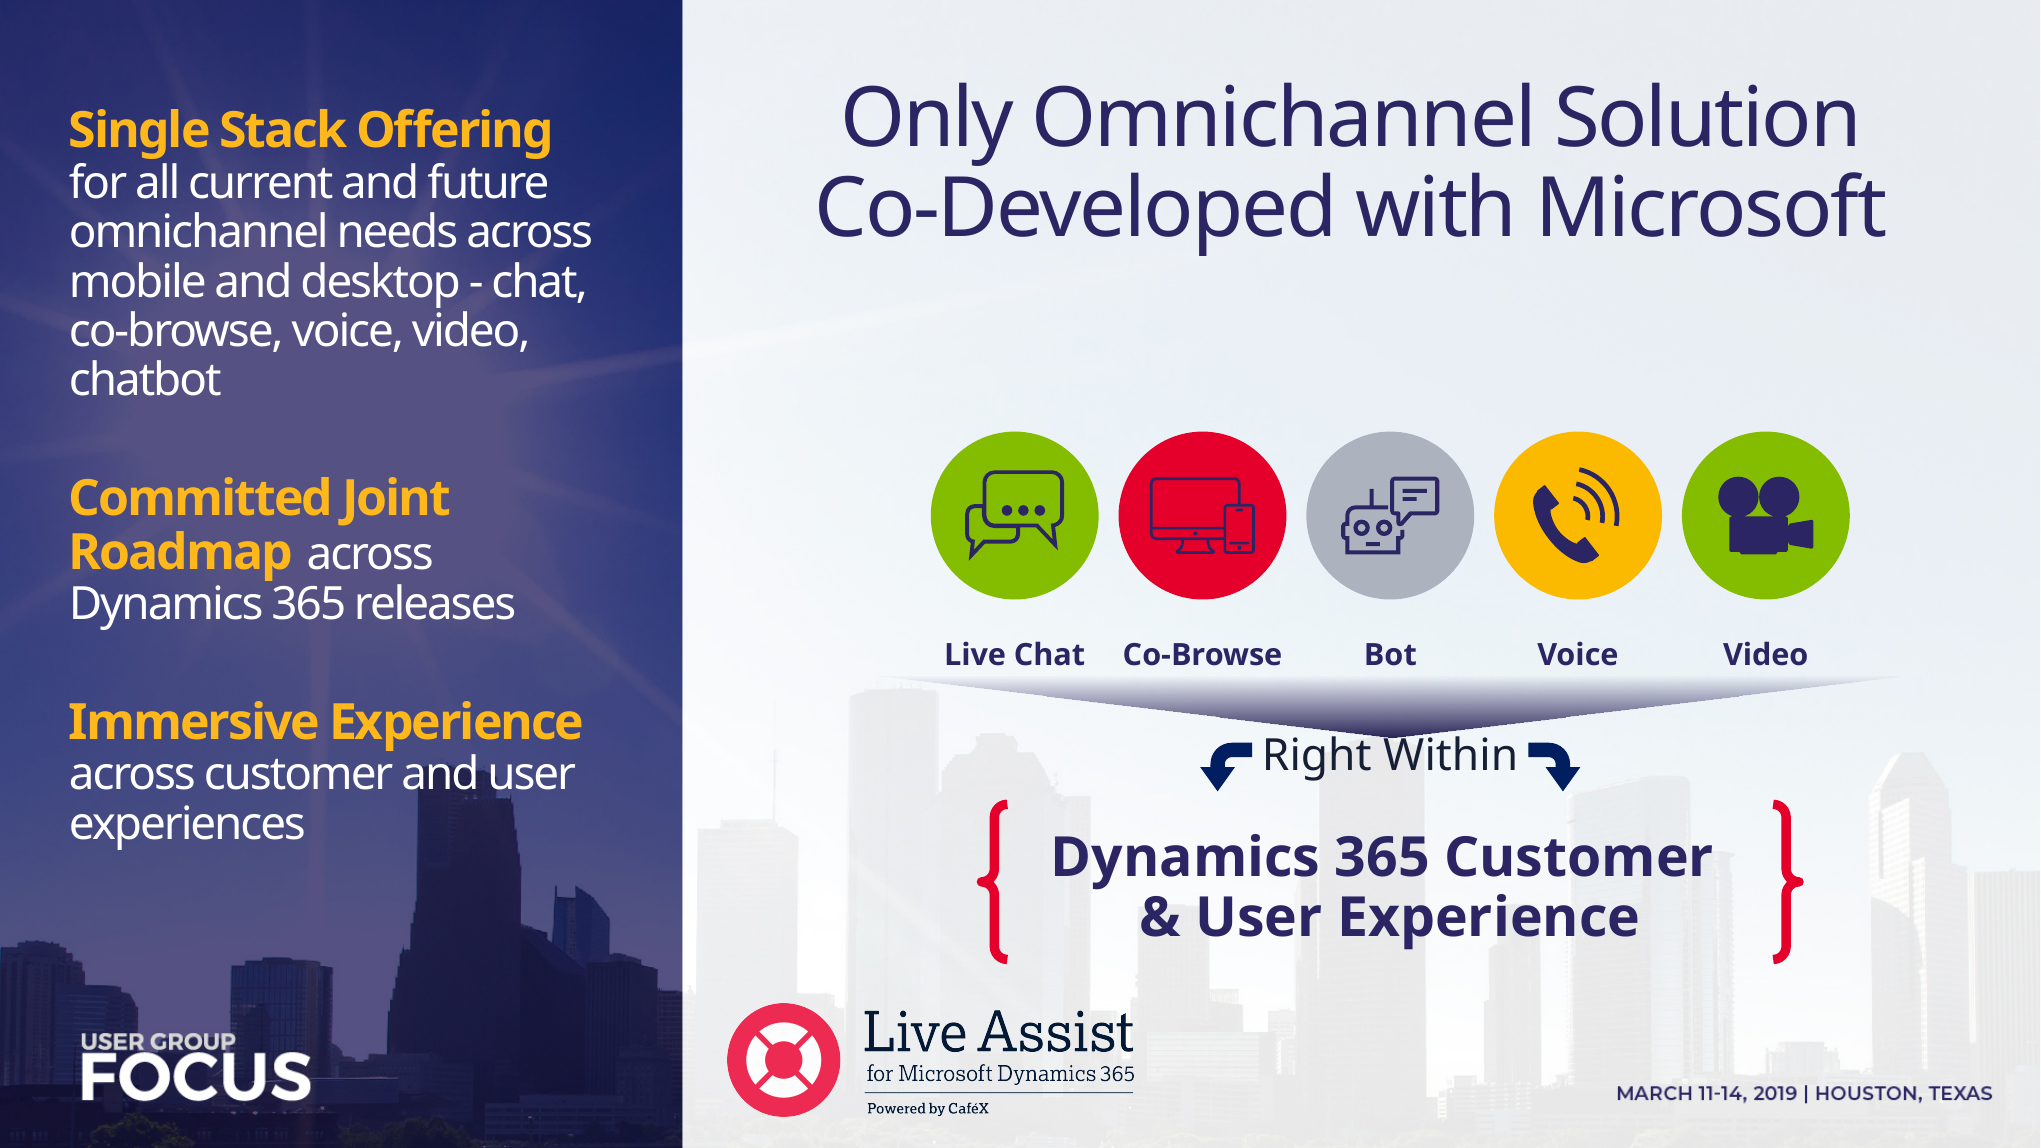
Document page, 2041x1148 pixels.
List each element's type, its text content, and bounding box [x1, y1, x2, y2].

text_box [1663, 431, 1869, 682]
text_box Dynamics 365 Customer & User Experience [981, 804, 1800, 960]
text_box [1493, 431, 1663, 682]
title Single Stack Offering for all current and future omnichannel needs across mobile and desktop - chat, co-browse, voice, video, chatbot Committed Joint Roadmap across Dynamics 365 releases Immersive Experience across customer and user experiences [45, 89, 633, 865]
text_box [1869, 675, 1902, 681]
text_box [1305, 431, 1493, 682]
text_box Only Omnichannel Solution Co-Developed with Microsoft [782, 59, 1920, 270]
picture [0, 0, 2041, 1148]
text_box [879, 675, 912, 682]
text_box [912, 431, 1100, 682]
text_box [1100, 431, 1305, 682]
text_box [920, 682, 1861, 723]
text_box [1199, 723, 1581, 792]
